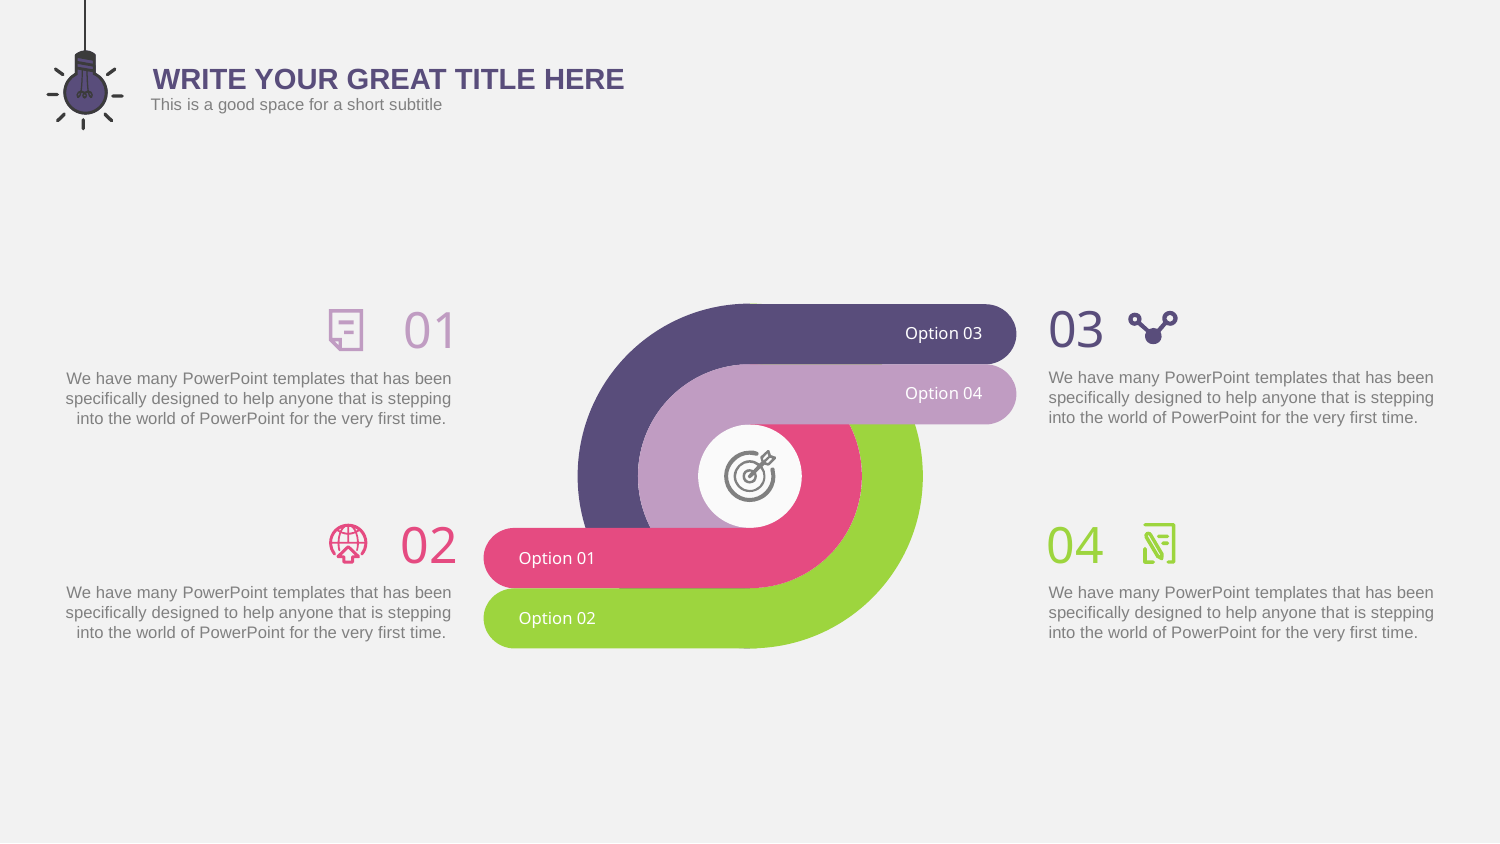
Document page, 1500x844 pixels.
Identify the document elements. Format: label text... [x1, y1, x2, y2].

text_box 04 [1031, 506, 1119, 581]
text_box We have many PowerPoint templates that has been specifically designed to help anyone that is stepping into the world of PowerPoint for the very first time. [41, 360, 467, 435]
text_box We have many PowerPoint templates that has been specifically designed to help anyone that is stepping into the world of PowerPoint for the very first time. [41, 574, 467, 650]
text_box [46, 0, 124, 131]
text_box 03 [1033, 290, 1121, 366]
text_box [328, 308, 364, 352]
text_box 02 [385, 506, 473, 581]
text_box WRITE YOUR GREAT TITLE HERE [138, 52, 641, 103]
text_box 01 [389, 291, 476, 367]
text_box We have many PowerPoint templates that has been specifically designed to help anyone that is stepping into the world of PowerPoint for the very first time. [1033, 574, 1460, 650]
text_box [1142, 522, 1176, 564]
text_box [483, 303, 1017, 649]
text_box [1128, 310, 1178, 345]
text_box This is a good space for a short subtitle [135, 86, 458, 122]
text_box We have many PowerPoint templates that has been specifically designed to help anyone that is stepping into the world of PowerPoint for the very first time. [1033, 359, 1460, 434]
text_box [329, 523, 368, 564]
